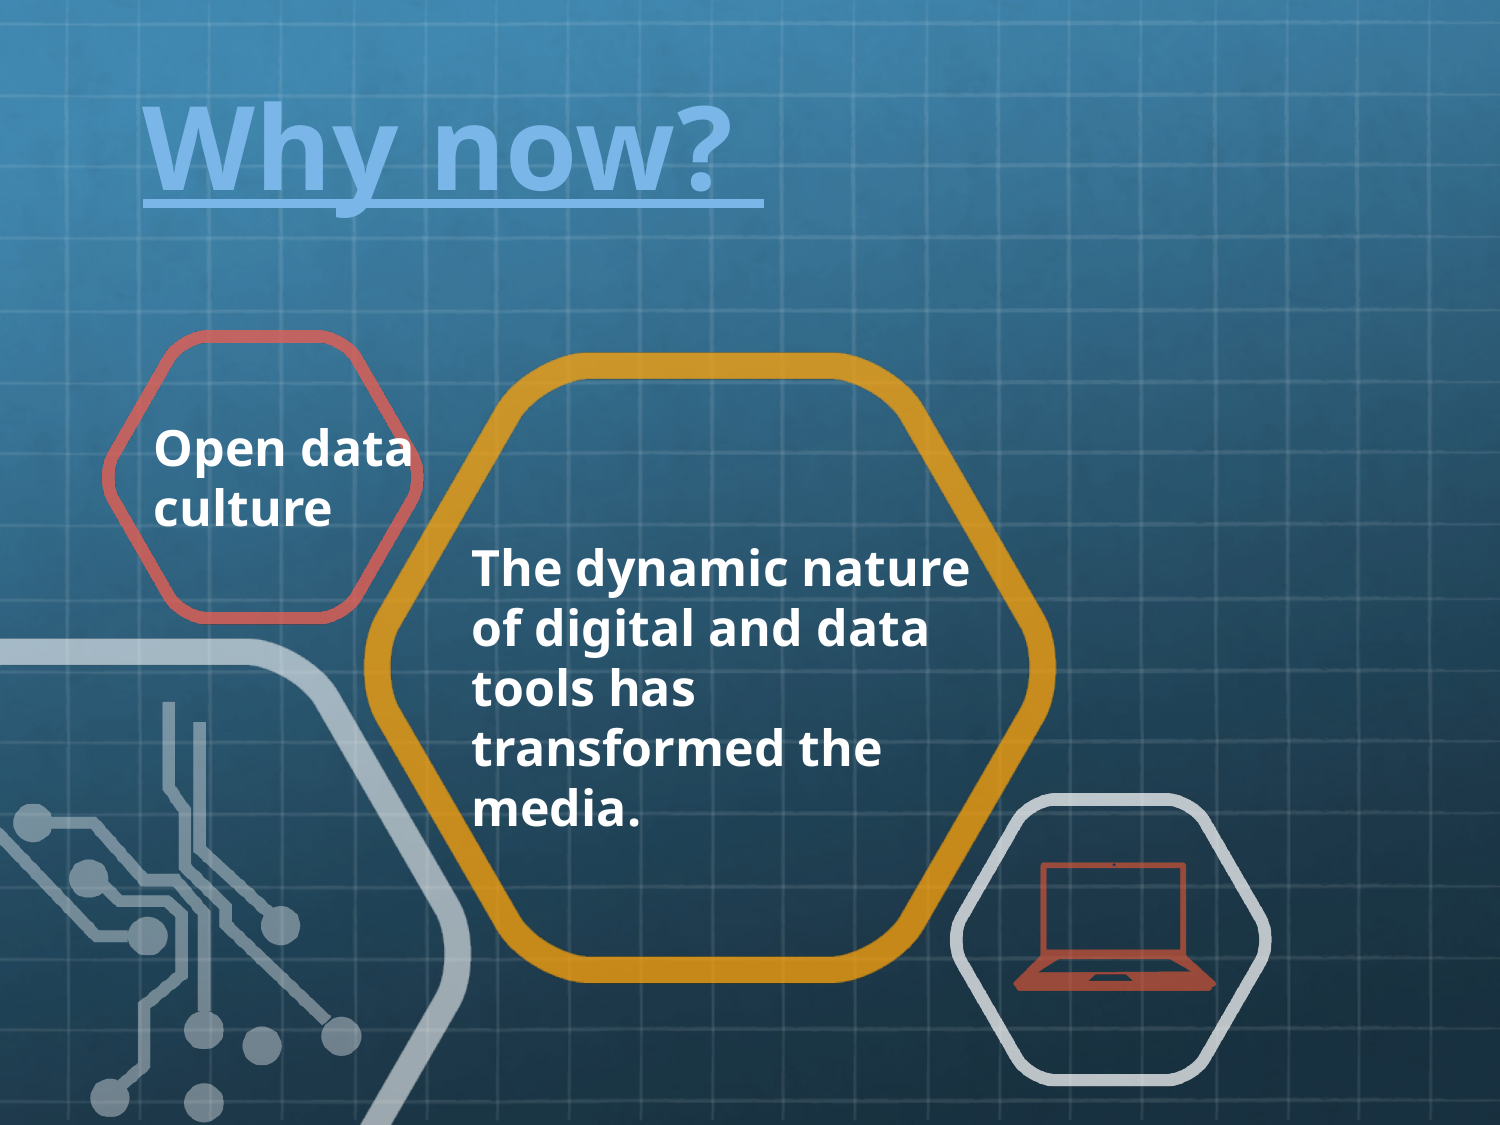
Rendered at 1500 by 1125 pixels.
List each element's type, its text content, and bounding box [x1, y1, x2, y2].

picture [0, 0, 1500, 1125]
title Why now? [127, 17, 1372, 289]
